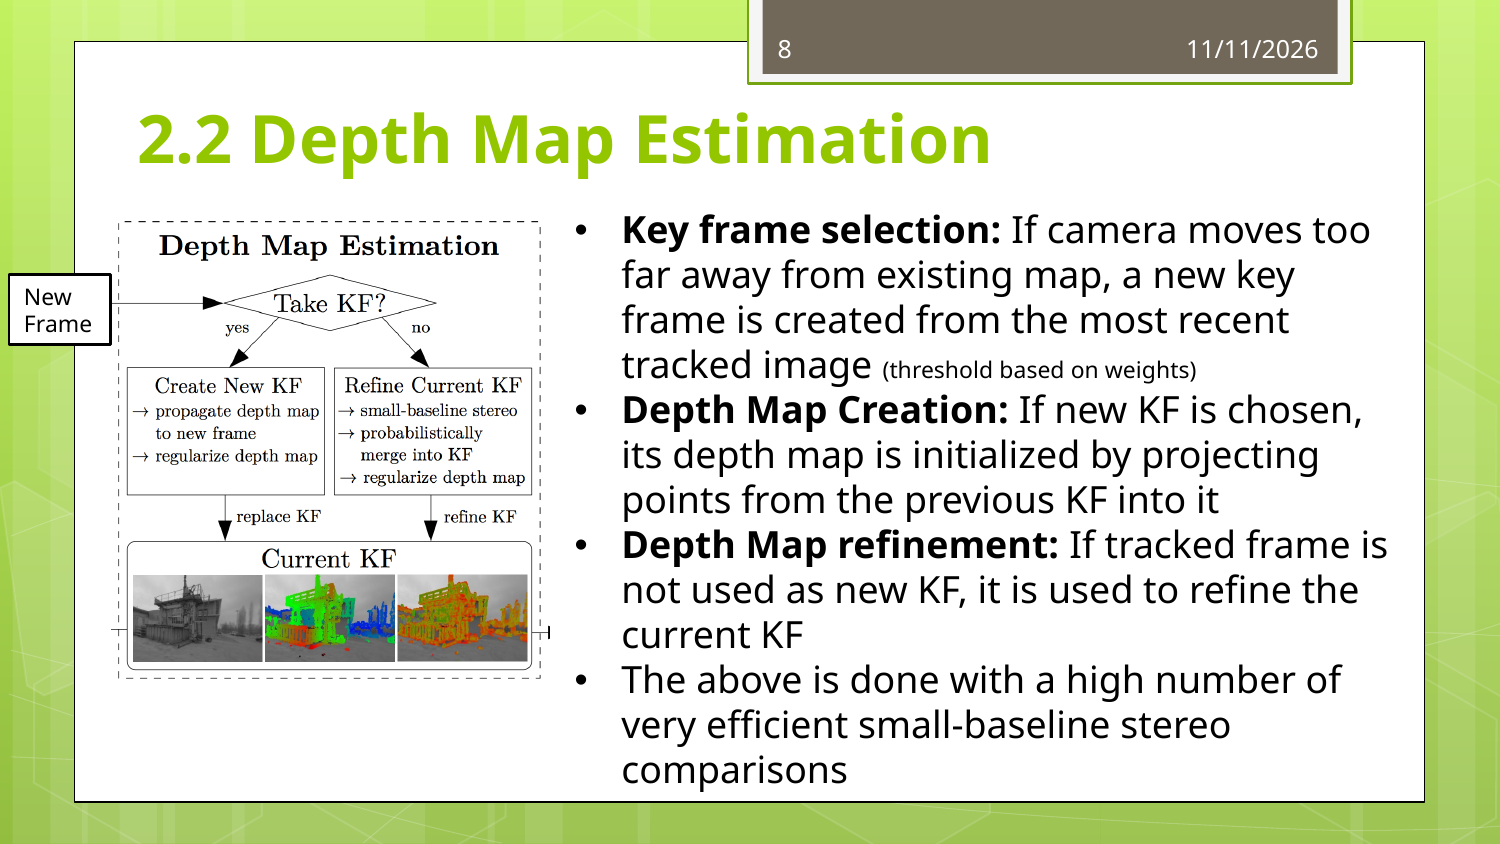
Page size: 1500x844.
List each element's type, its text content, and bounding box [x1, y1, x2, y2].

text_box 2.2 Depth Map Estimation [122, 89, 1400, 185]
text_box New Frame [8, 273, 105, 346]
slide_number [983, 27, 1334, 73]
slide_number 8 [762, 27, 982, 73]
picture [111, 210, 550, 687]
text_box Key frame selection: If camera moves too far away from existing map, a new key frame is created from the most recent tracked image (threshold based on weights) Depth Map Creation: If new KF is chosen, its depth map is initialized by projecting points from the previous KF into it Depth Map refinement: If tracked frame is not used as new KF, it is used to refine the current KF The above is done with a high number of very efficient small-baseline stereo comparisons [559, 199, 1408, 799]
